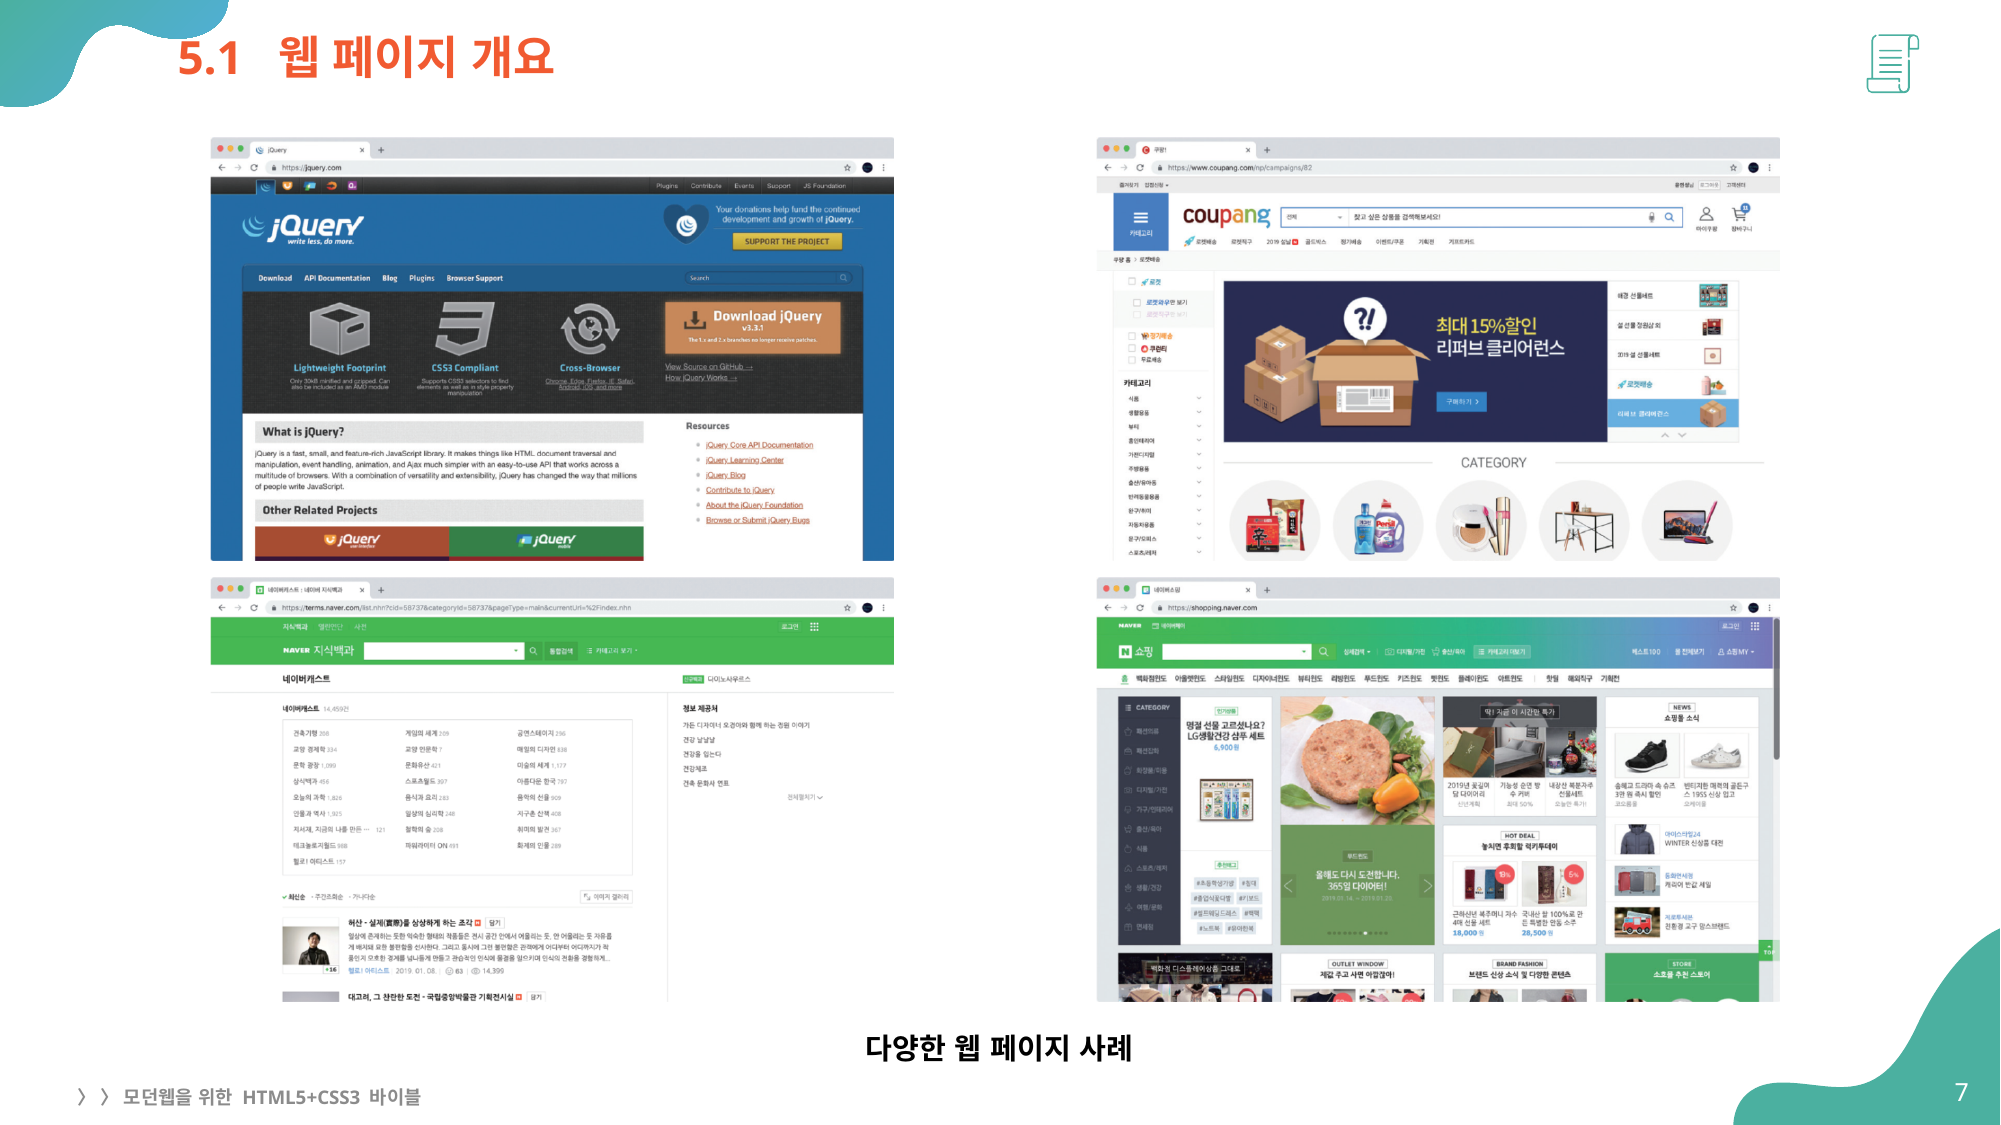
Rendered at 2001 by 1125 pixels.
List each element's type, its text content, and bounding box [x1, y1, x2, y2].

picture [1096, 137, 1780, 561]
picture [210, 577, 894, 1002]
text_box 다양한 웹 페이지 사례 [851, 1022, 1149, 1073]
title 5.1 웹 페이지 개요 [162, 27, 2000, 93]
picture [1096, 577, 1780, 1002]
slide_number 7 [1917, 1063, 1984, 1124]
picture [210, 137, 894, 561]
footer 〉 〉 모던웹을 위한 HTML5+CSS3 바이블 [63, 1085, 738, 1109]
